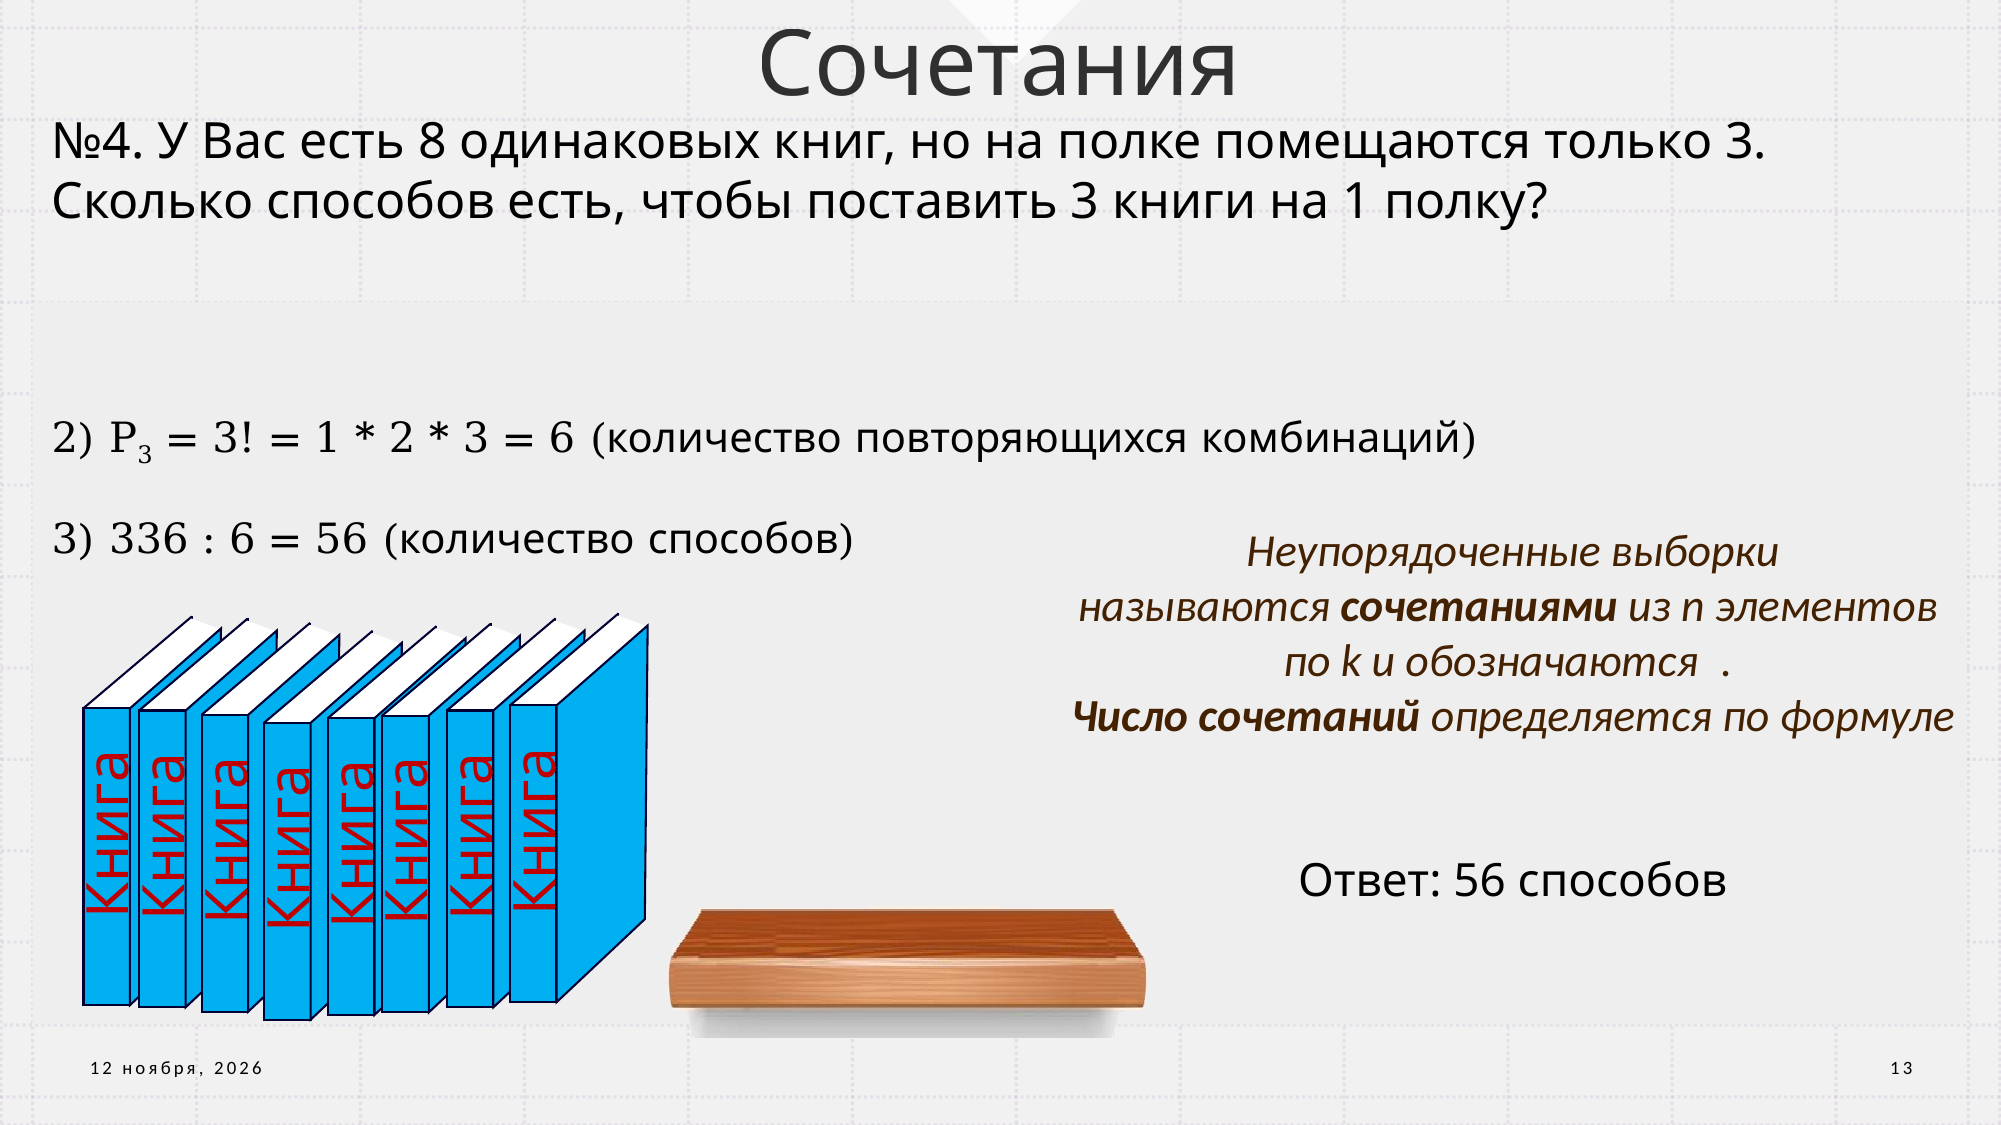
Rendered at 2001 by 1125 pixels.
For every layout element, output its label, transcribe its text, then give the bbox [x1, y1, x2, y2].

slide_number 29 октября 2023 г. [75, 1037, 495, 1098]
picture [665, 767, 1150, 1038]
text_box №4. У Вас есть 8 одинаковых книг, но на полке помещаются только 3. Сколько способов есть, чтобы поставить 3 книги на 1 полку? [36, 101, 1962, 236]
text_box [235, 630, 402, 1020]
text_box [353, 623, 520, 1013]
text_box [418, 618, 585, 1008]
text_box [481, 613, 648, 1003]
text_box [299, 625, 466, 1015]
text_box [110, 618, 277, 1008]
title Сочетания [55, 0, 1943, 101]
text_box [173, 622, 340, 1012]
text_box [55, 616, 222, 1006]
slide_number 13 [1835, 1037, 1967, 1098]
